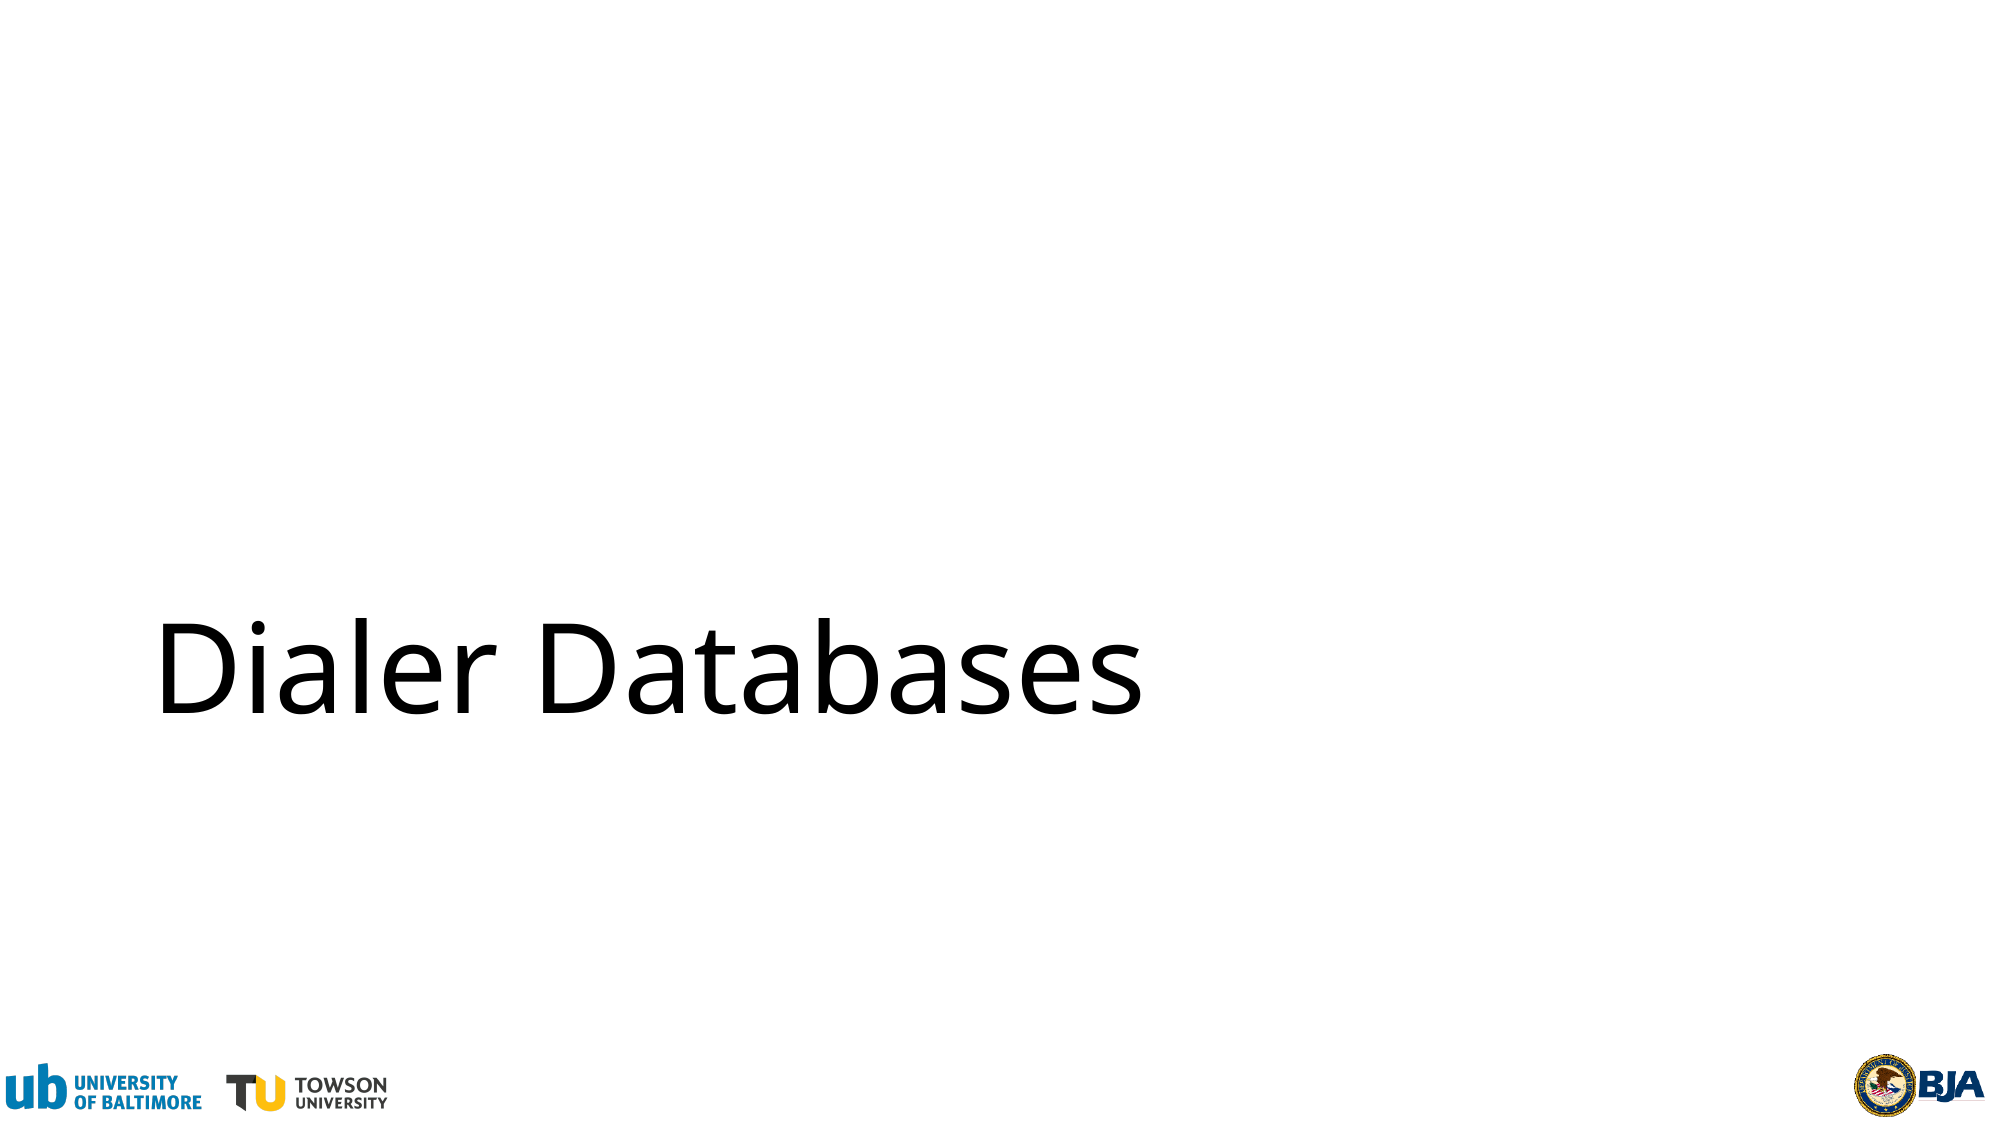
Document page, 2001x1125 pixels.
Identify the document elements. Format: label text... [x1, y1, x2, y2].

picture [1854, 1054, 1986, 1117]
picture [0, 1031, 407, 1125]
title Dialer Databases [136, 280, 1862, 749]
